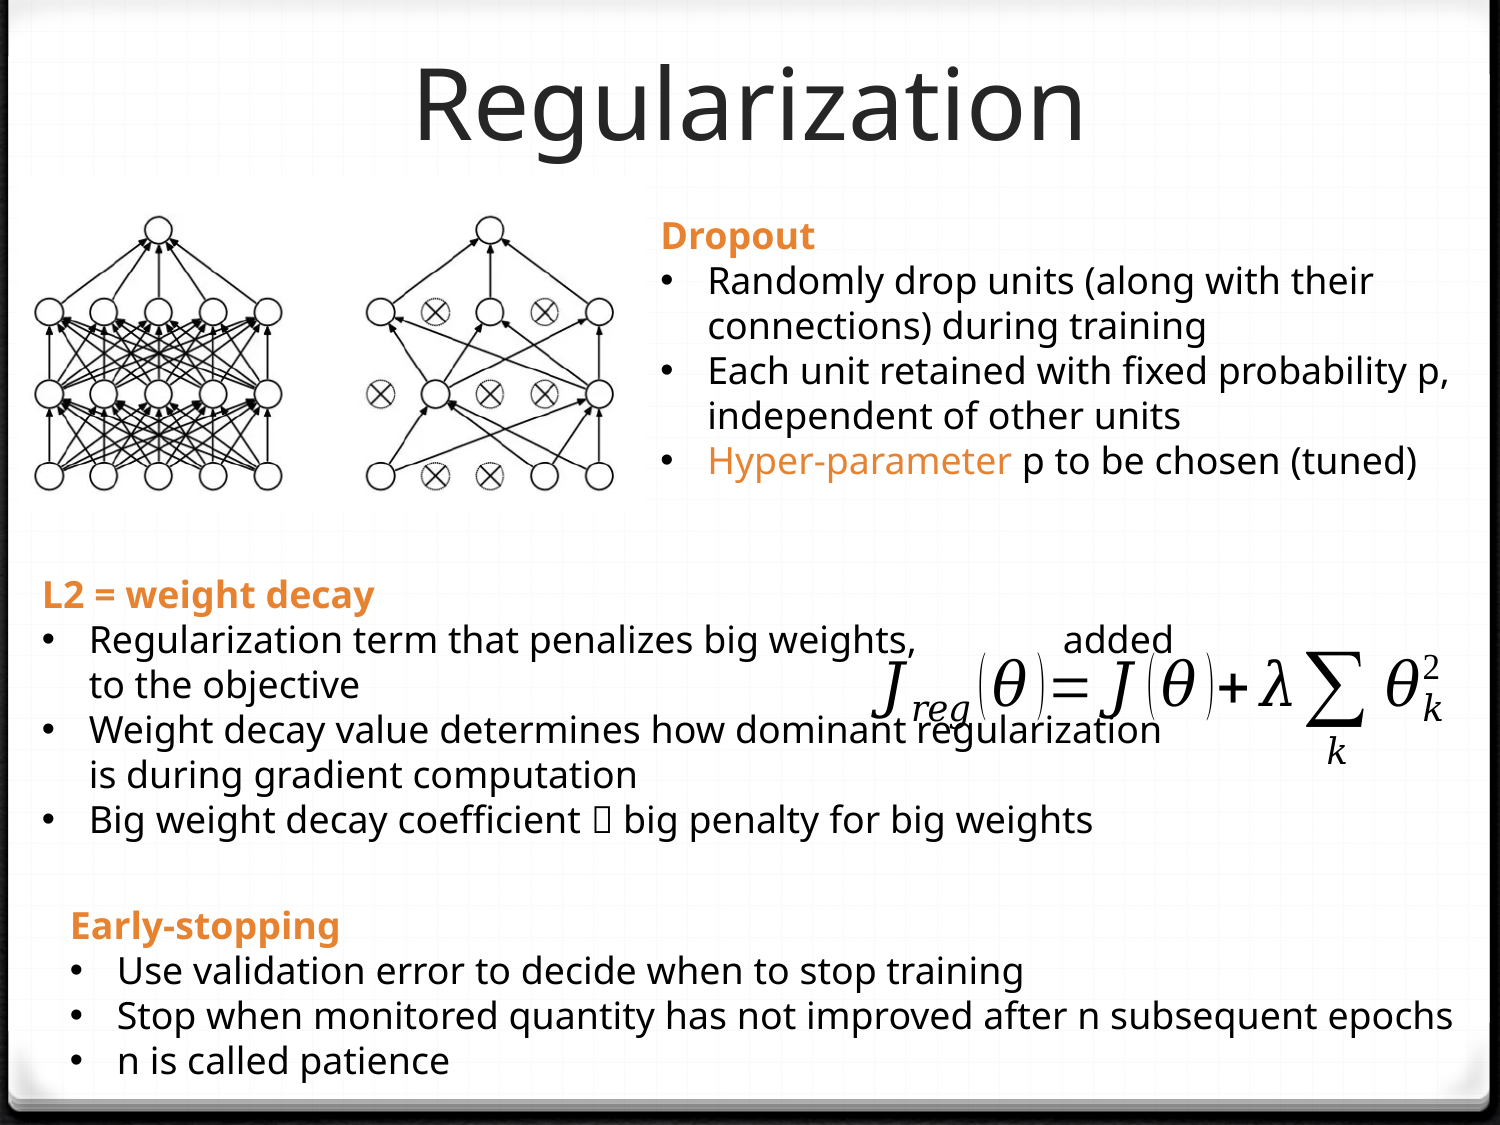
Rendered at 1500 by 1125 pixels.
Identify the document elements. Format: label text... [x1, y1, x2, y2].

text_box Dropout Randomly drop units (along with their connections) during training Each unit retained with fixed probability p, independent of other units Hyper-parameter p to be chosen (tuned) [651, 204, 1474, 490]
text_box Early-stopping Use validation error to decide when to stop training Stop when monitored quantity has not improved after n subsequent epochs n is called patience [55, 894, 1470, 1125]
picture [0, 0, 1500, 1125]
text_box Regularization [90, 29, 1410, 171]
text_box L2 = weight decay Regularization term that penalizes big weights, added to the objective Weight decay value determines how dominant regularization is during gradient computation Big weight decay coefficient  big penalty for big weights [27, 563, 1192, 849]
